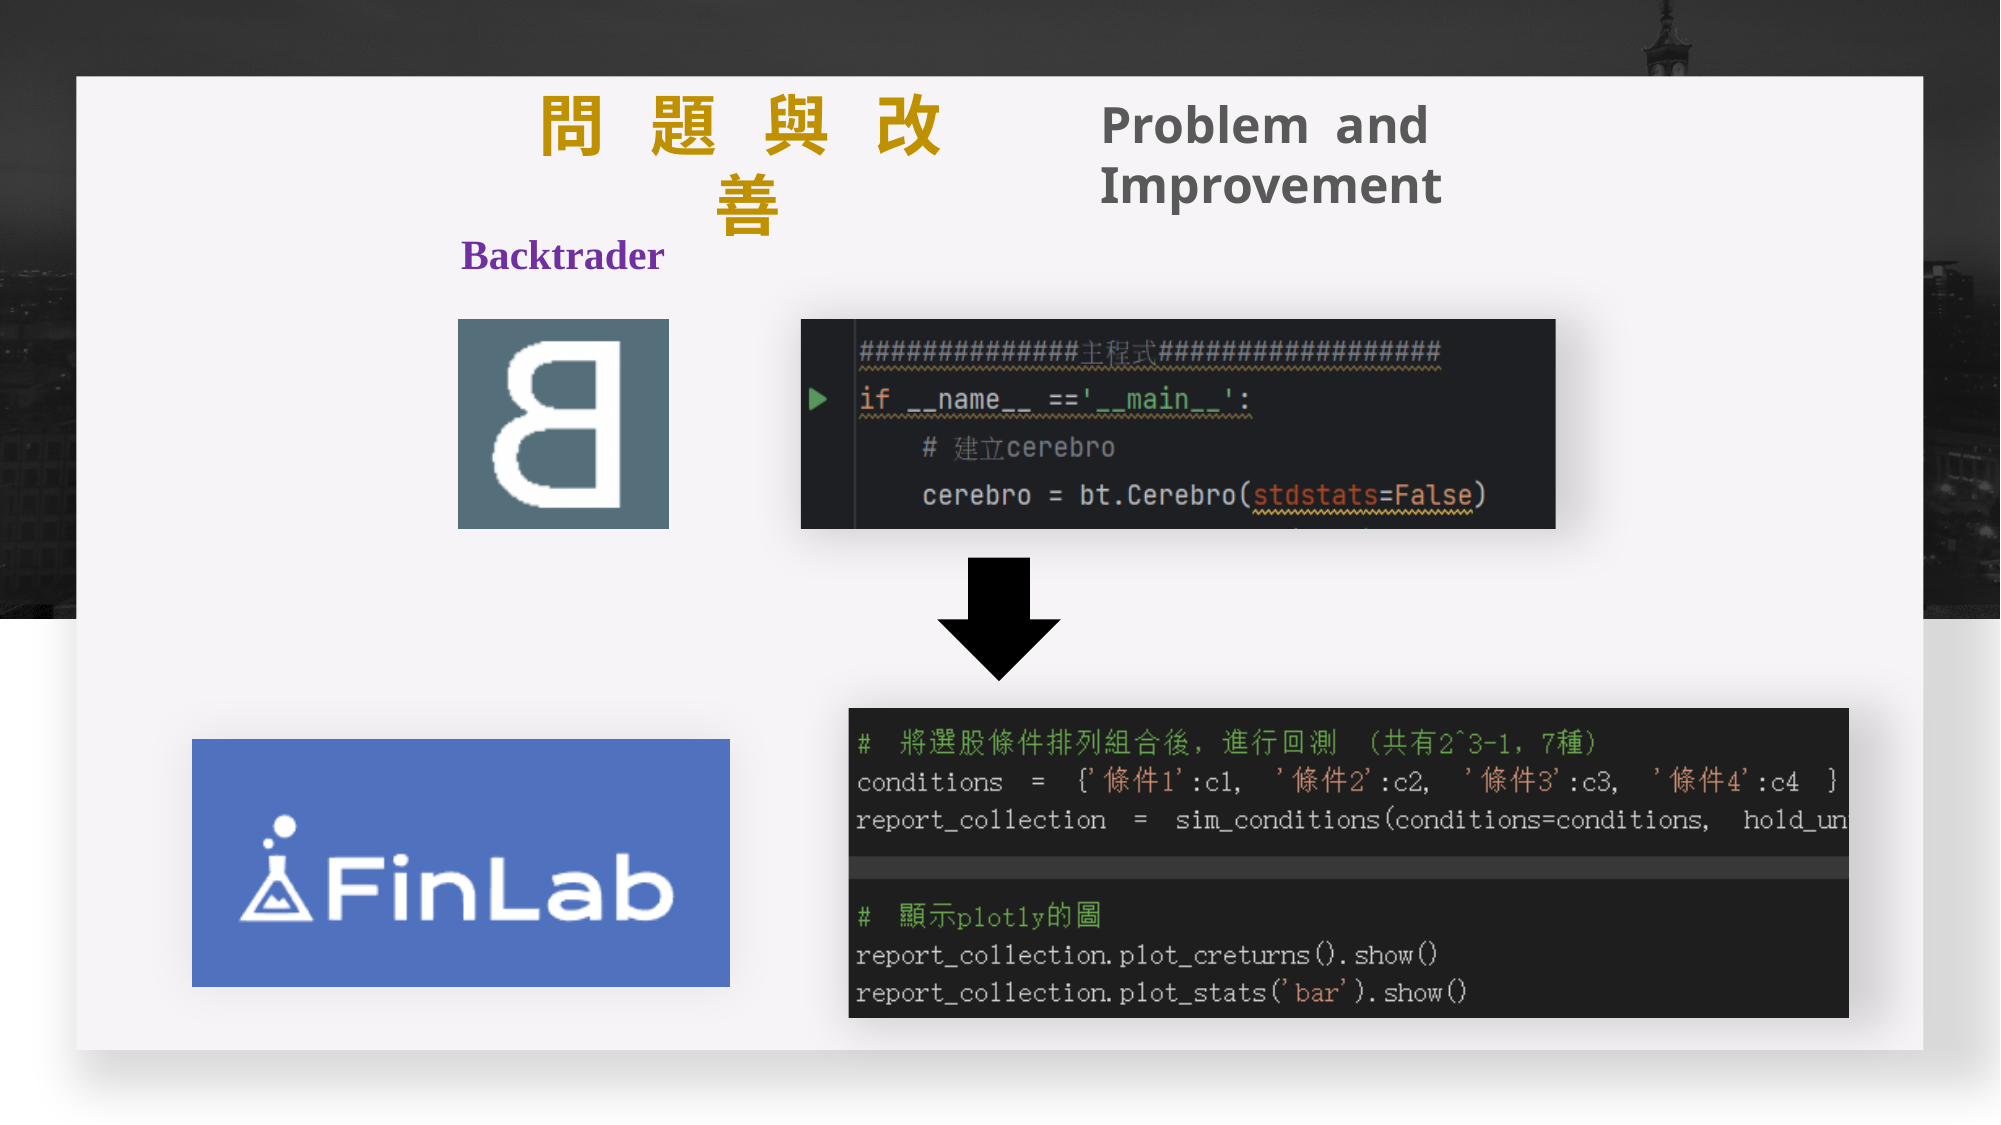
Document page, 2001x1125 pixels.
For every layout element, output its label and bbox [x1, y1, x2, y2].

text_box [75, 619, 1924, 1051]
text_box [192, 220, 1849, 1018]
picture [0, 0, 2000, 619]
text_box [491, 76, 1524, 173]
